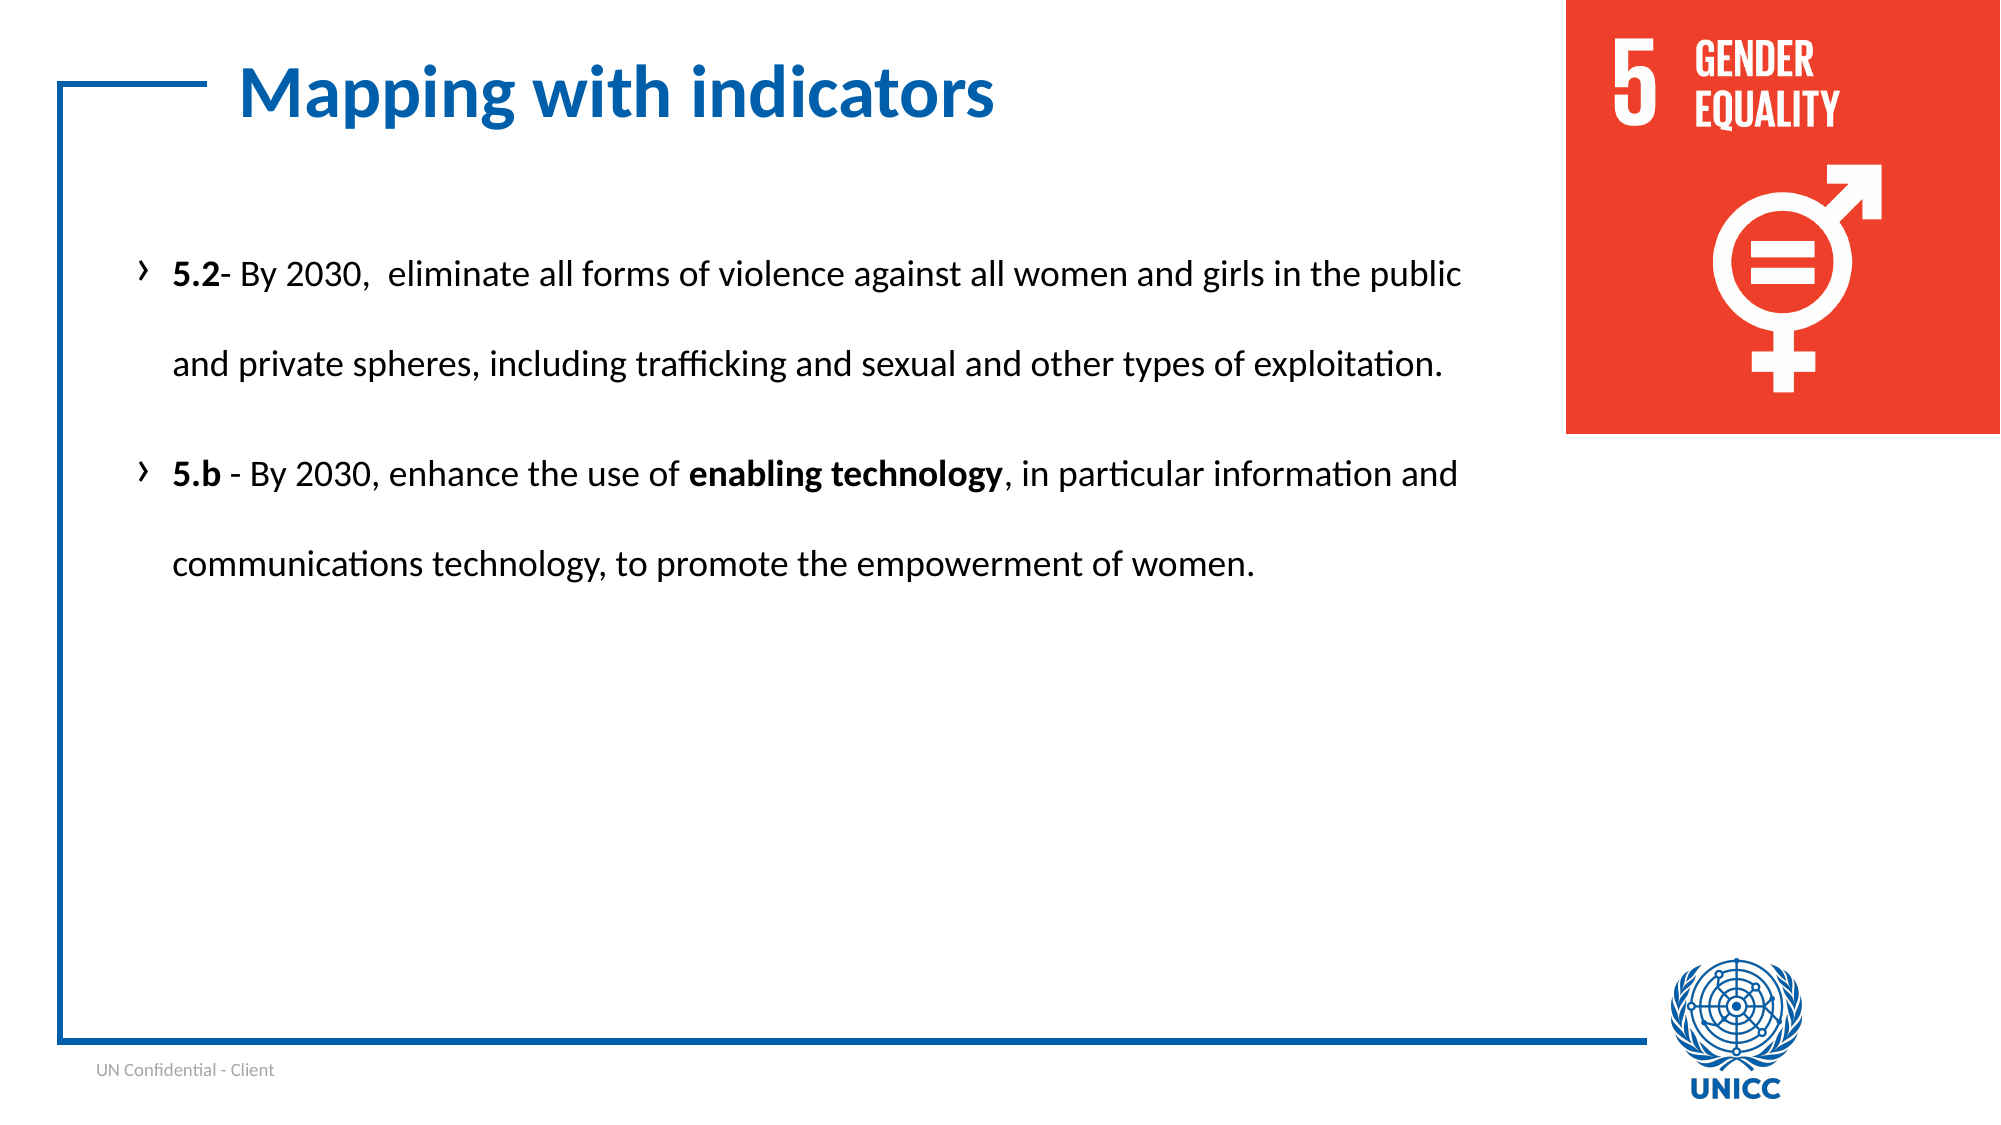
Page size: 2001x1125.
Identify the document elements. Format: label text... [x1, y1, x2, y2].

list 5.2- By 2030, eliminate all forms of violence against all women and girls in the public and private spheres, including trafficking and sexual and other types of exploitation. 5.b - By 2030, enhance the use of enabling technology, in particular information and communications technology, to promote the empowerment of women. [120, 196, 1499, 930]
picture [1671, 958, 1802, 1099]
list Mapping with indicators [224, 45, 1165, 122]
picture [1566, 0, 2000, 434]
